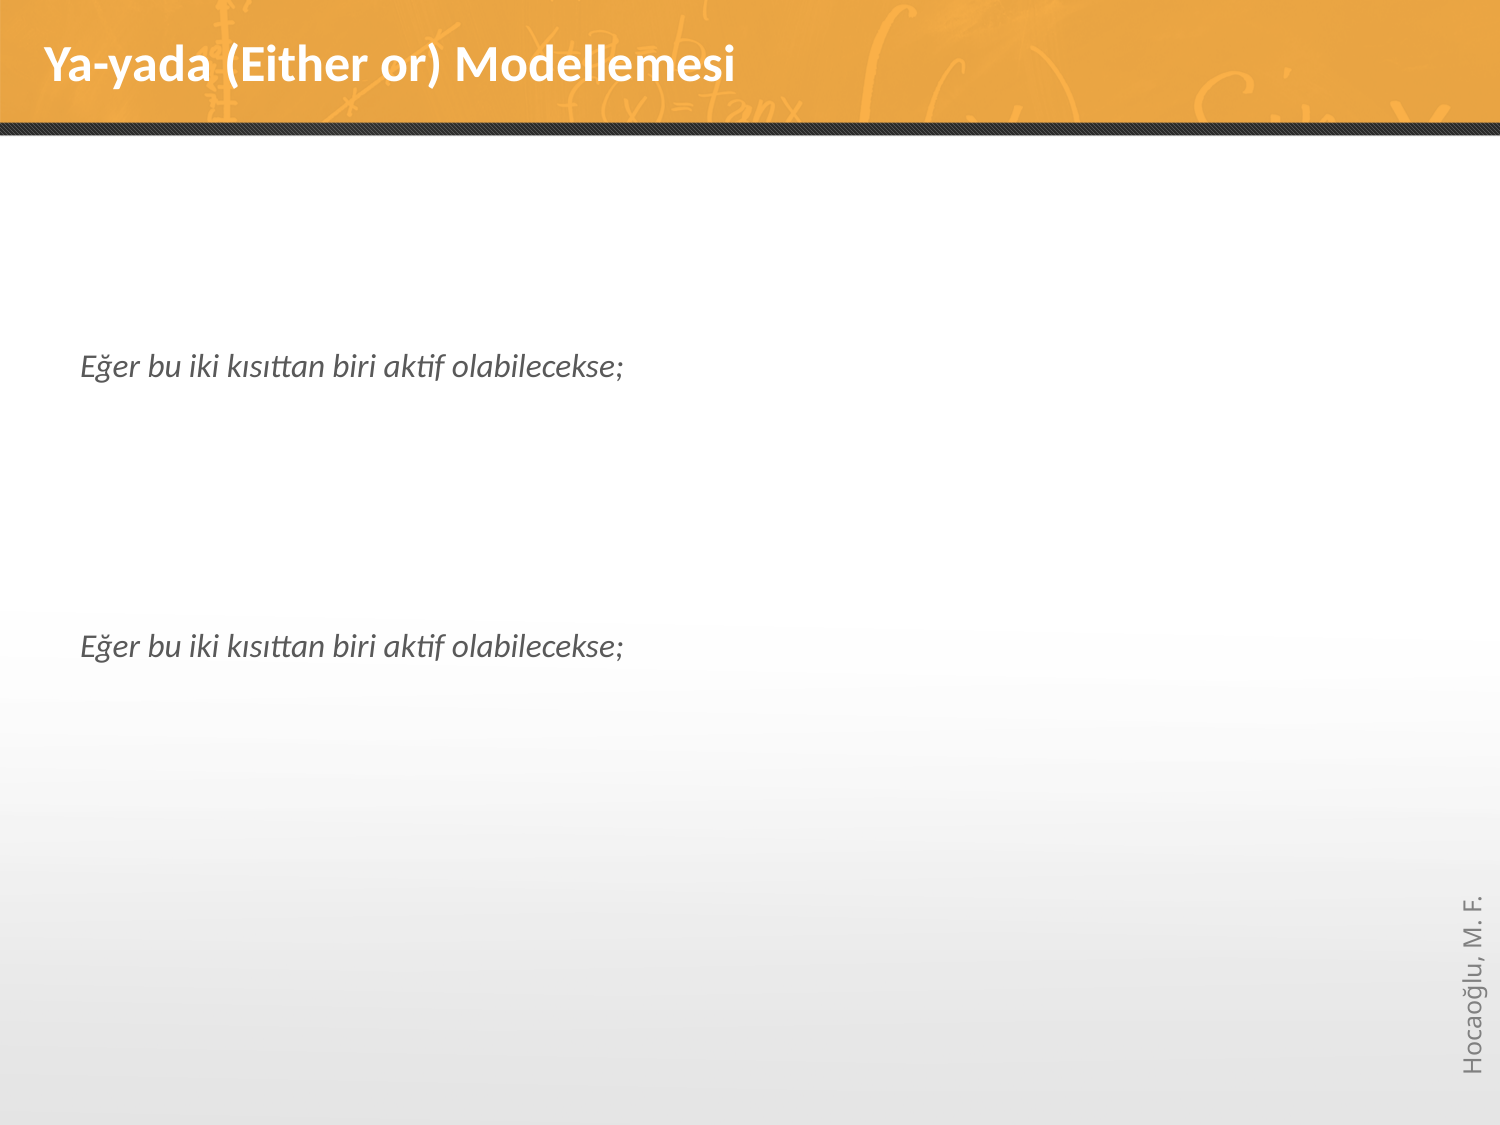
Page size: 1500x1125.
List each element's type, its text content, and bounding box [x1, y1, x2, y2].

title Ya-yada (Either or) Modellemesi [29, 0, 1449, 126]
picture [0, 0, 1500, 1125]
